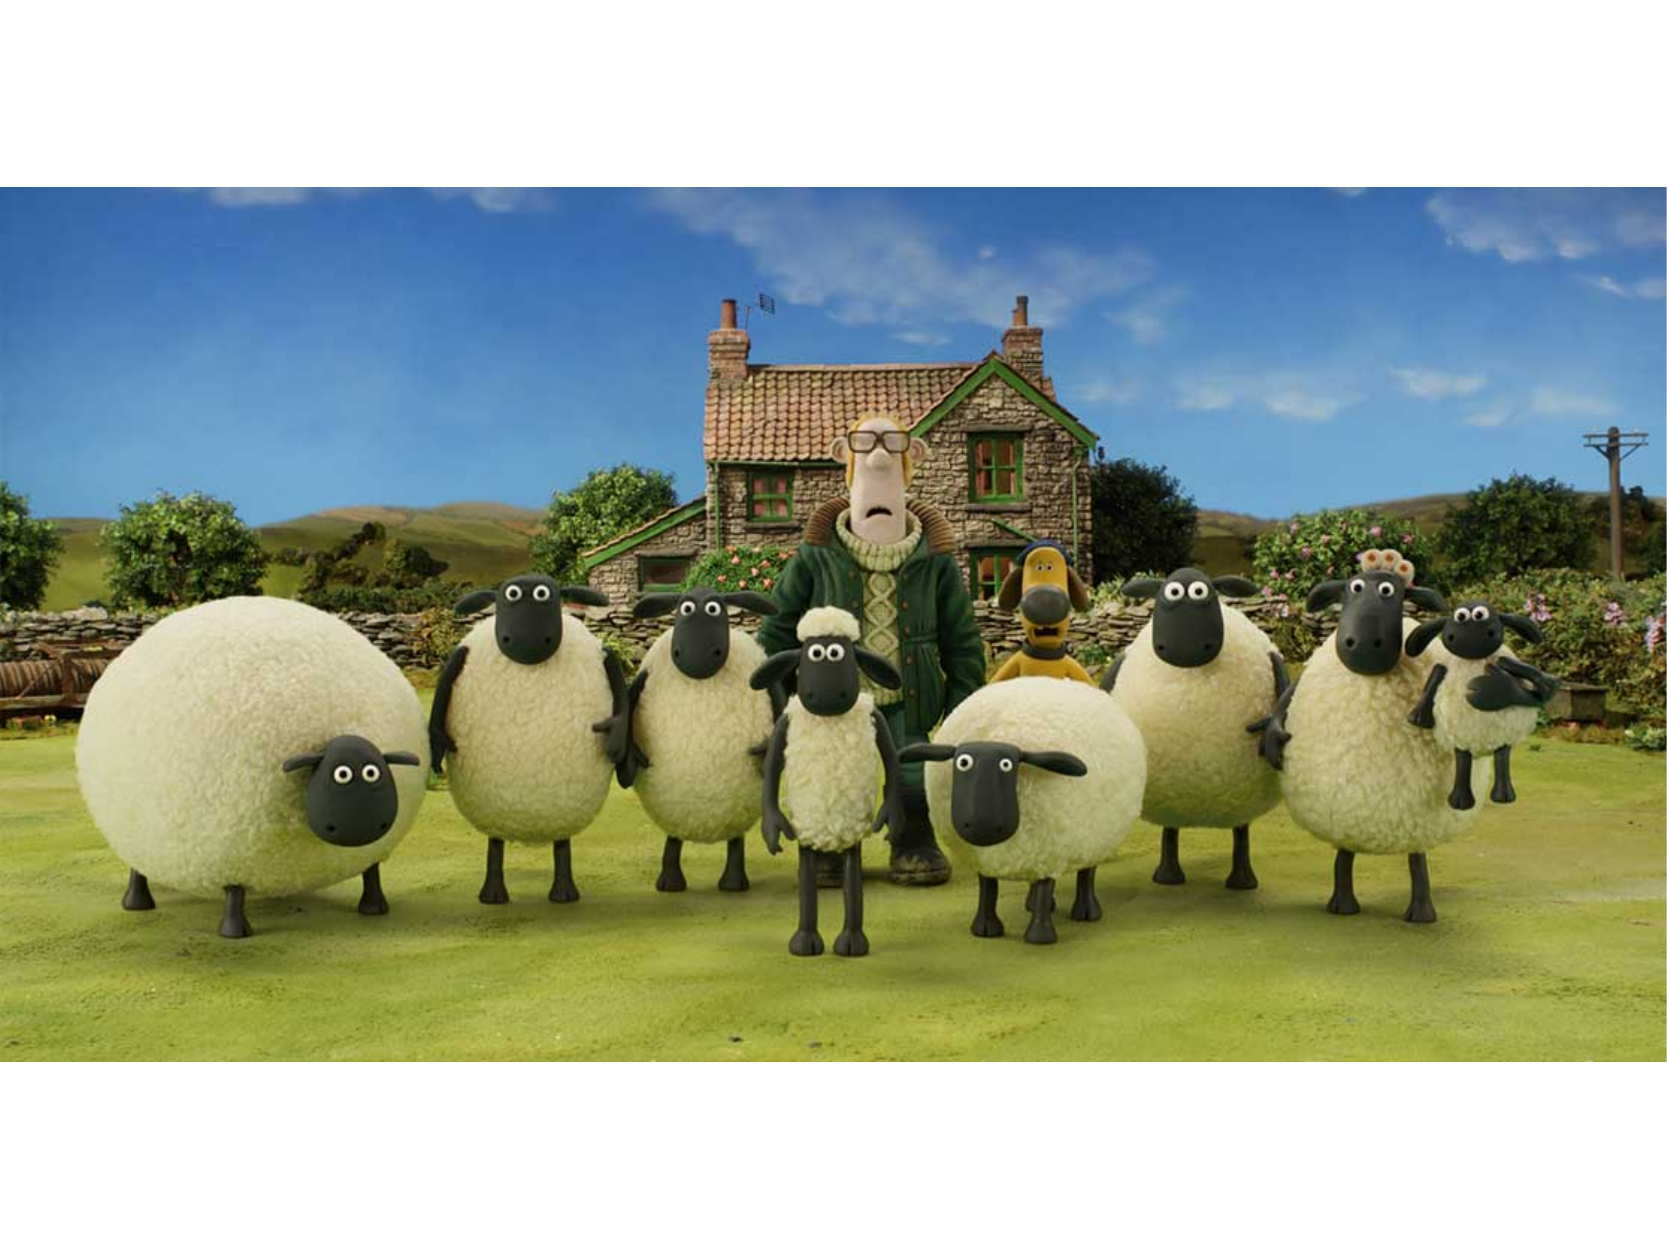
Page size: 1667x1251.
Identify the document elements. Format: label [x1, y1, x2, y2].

picture [0, 187, 1667, 1062]
